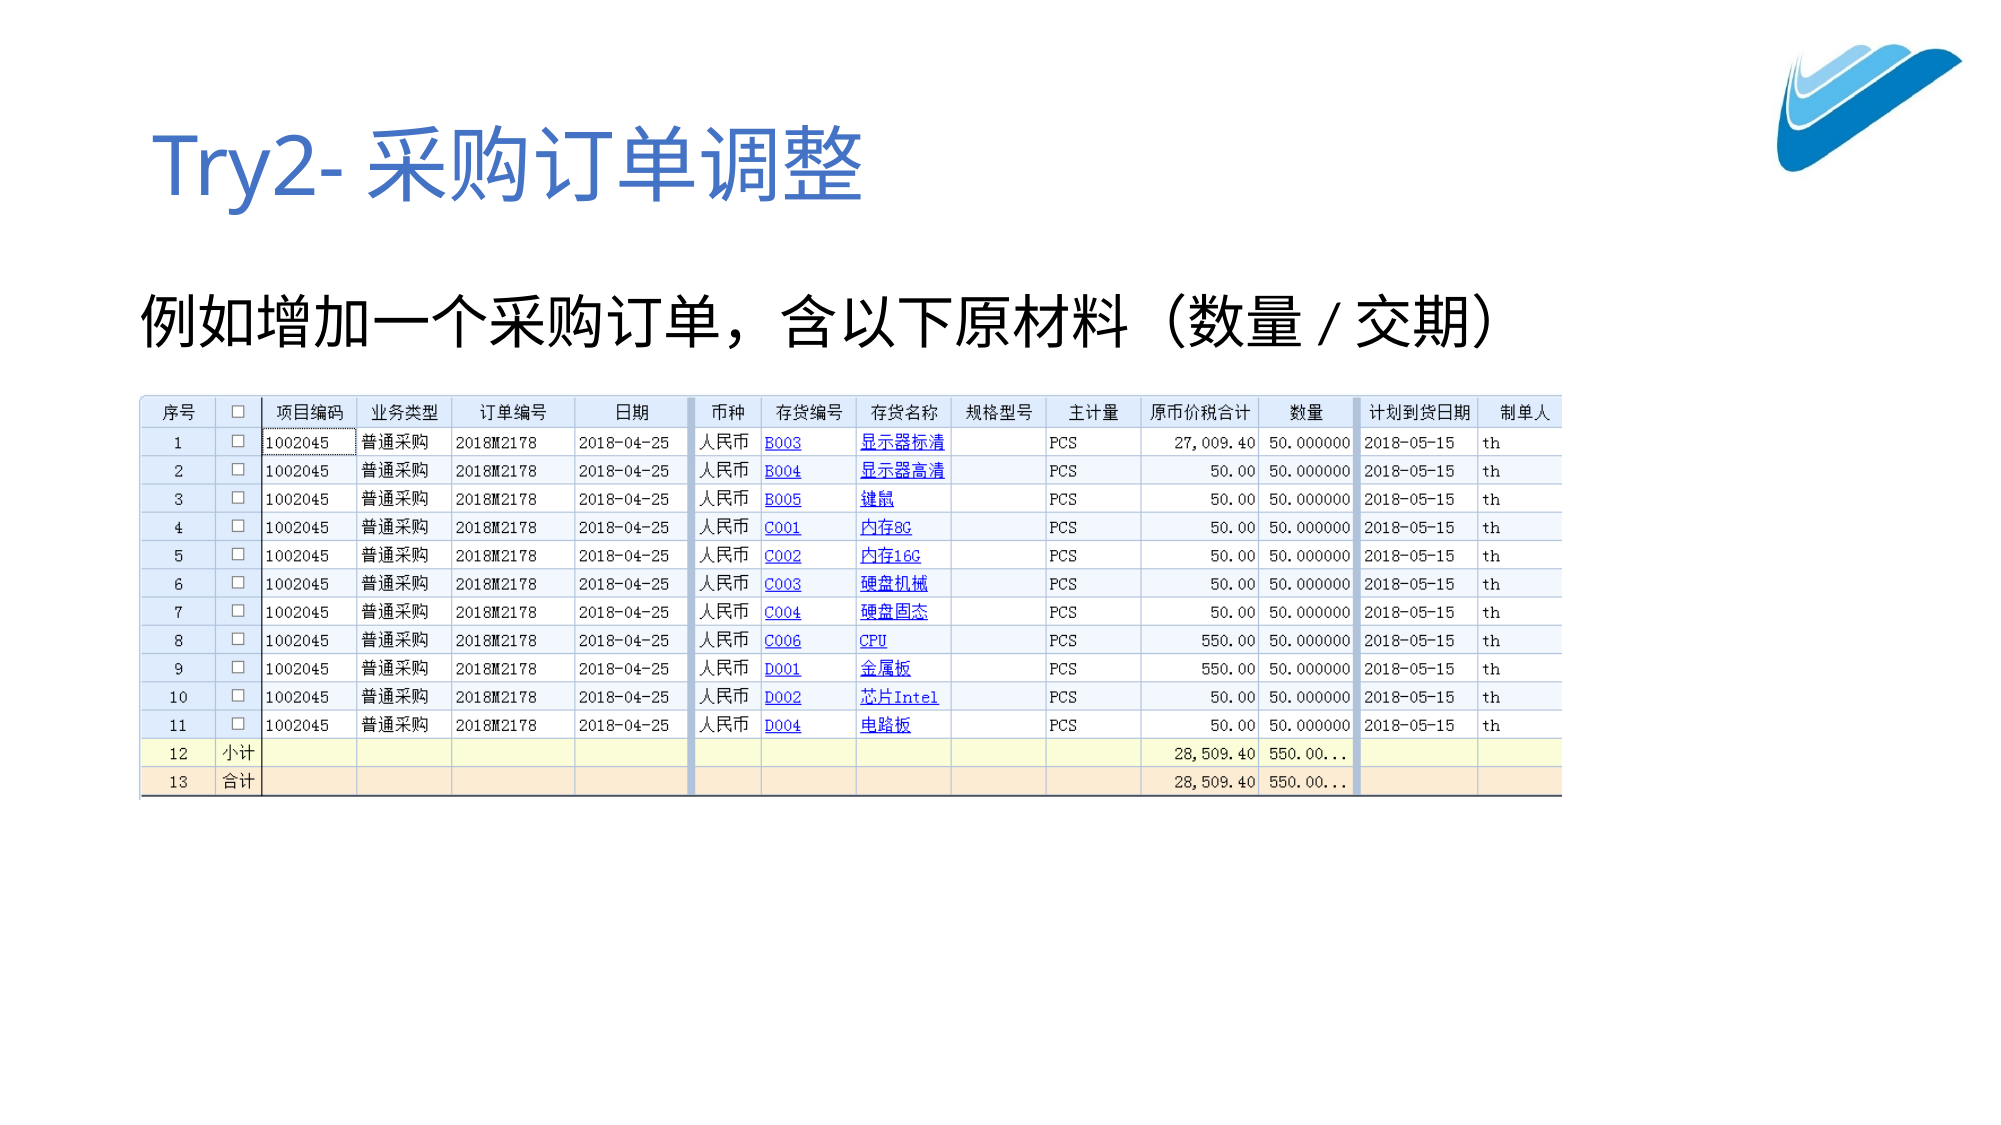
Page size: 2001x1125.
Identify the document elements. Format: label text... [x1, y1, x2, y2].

picture [1742, 9, 1982, 198]
picture [137, 393, 1562, 800]
title Try2-采购订单调整 [137, 59, 1425, 277]
text_box 例如增加一个采购订单，含以下原材料（数量/交期） [124, 277, 1549, 363]
